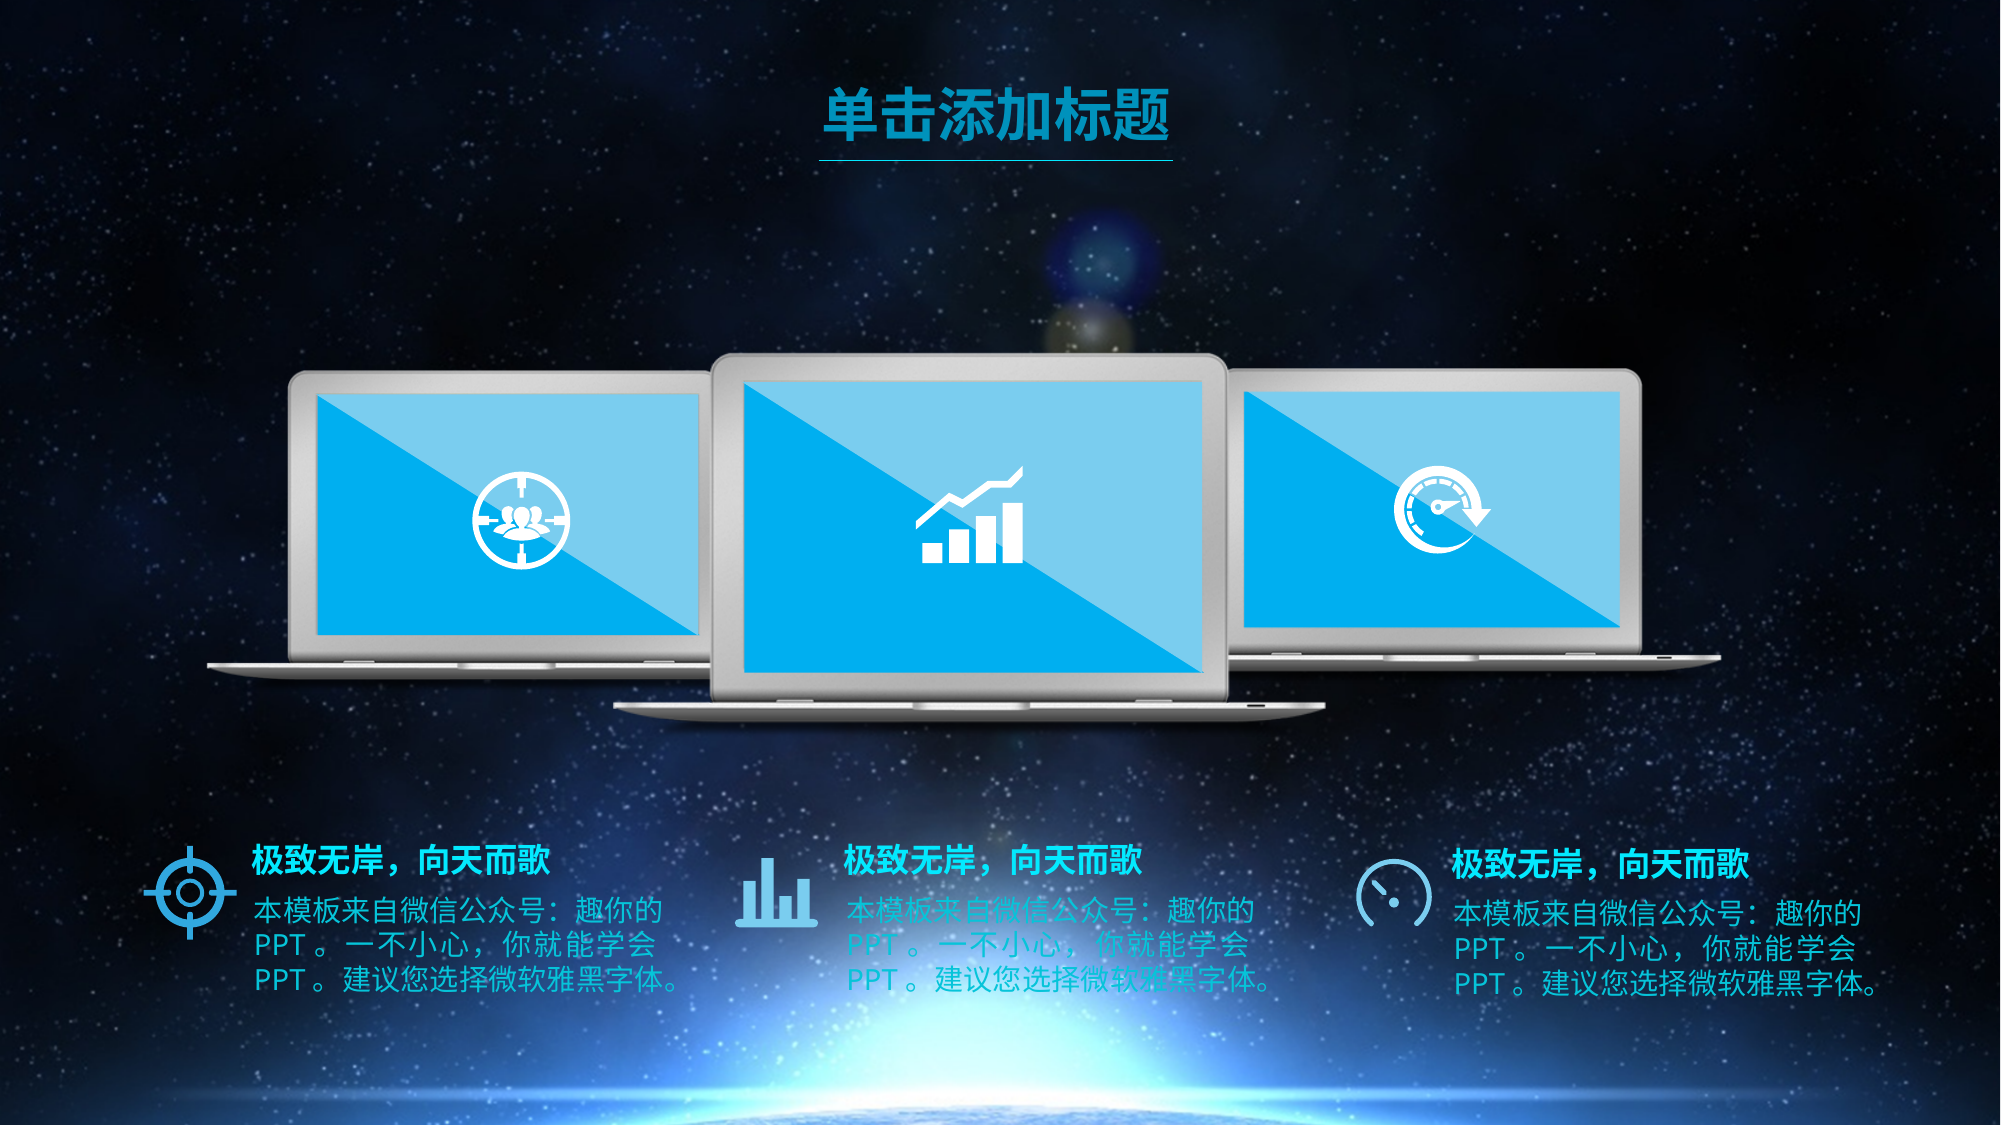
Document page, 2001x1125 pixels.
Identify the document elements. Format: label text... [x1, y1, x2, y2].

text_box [1356, 858, 1432, 927]
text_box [1436, 835, 1879, 1010]
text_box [915, 465, 1023, 564]
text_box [593, 343, 1350, 767]
text_box [734, 858, 819, 928]
picture [0, 0, 2001, 1125]
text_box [143, 845, 236, 940]
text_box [828, 831, 1272, 1006]
text_box 单击添加标题 [806, 70, 1211, 156]
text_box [236, 831, 679, 1006]
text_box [742, 381, 1205, 674]
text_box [190, 362, 593, 717]
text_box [1393, 465, 1492, 554]
